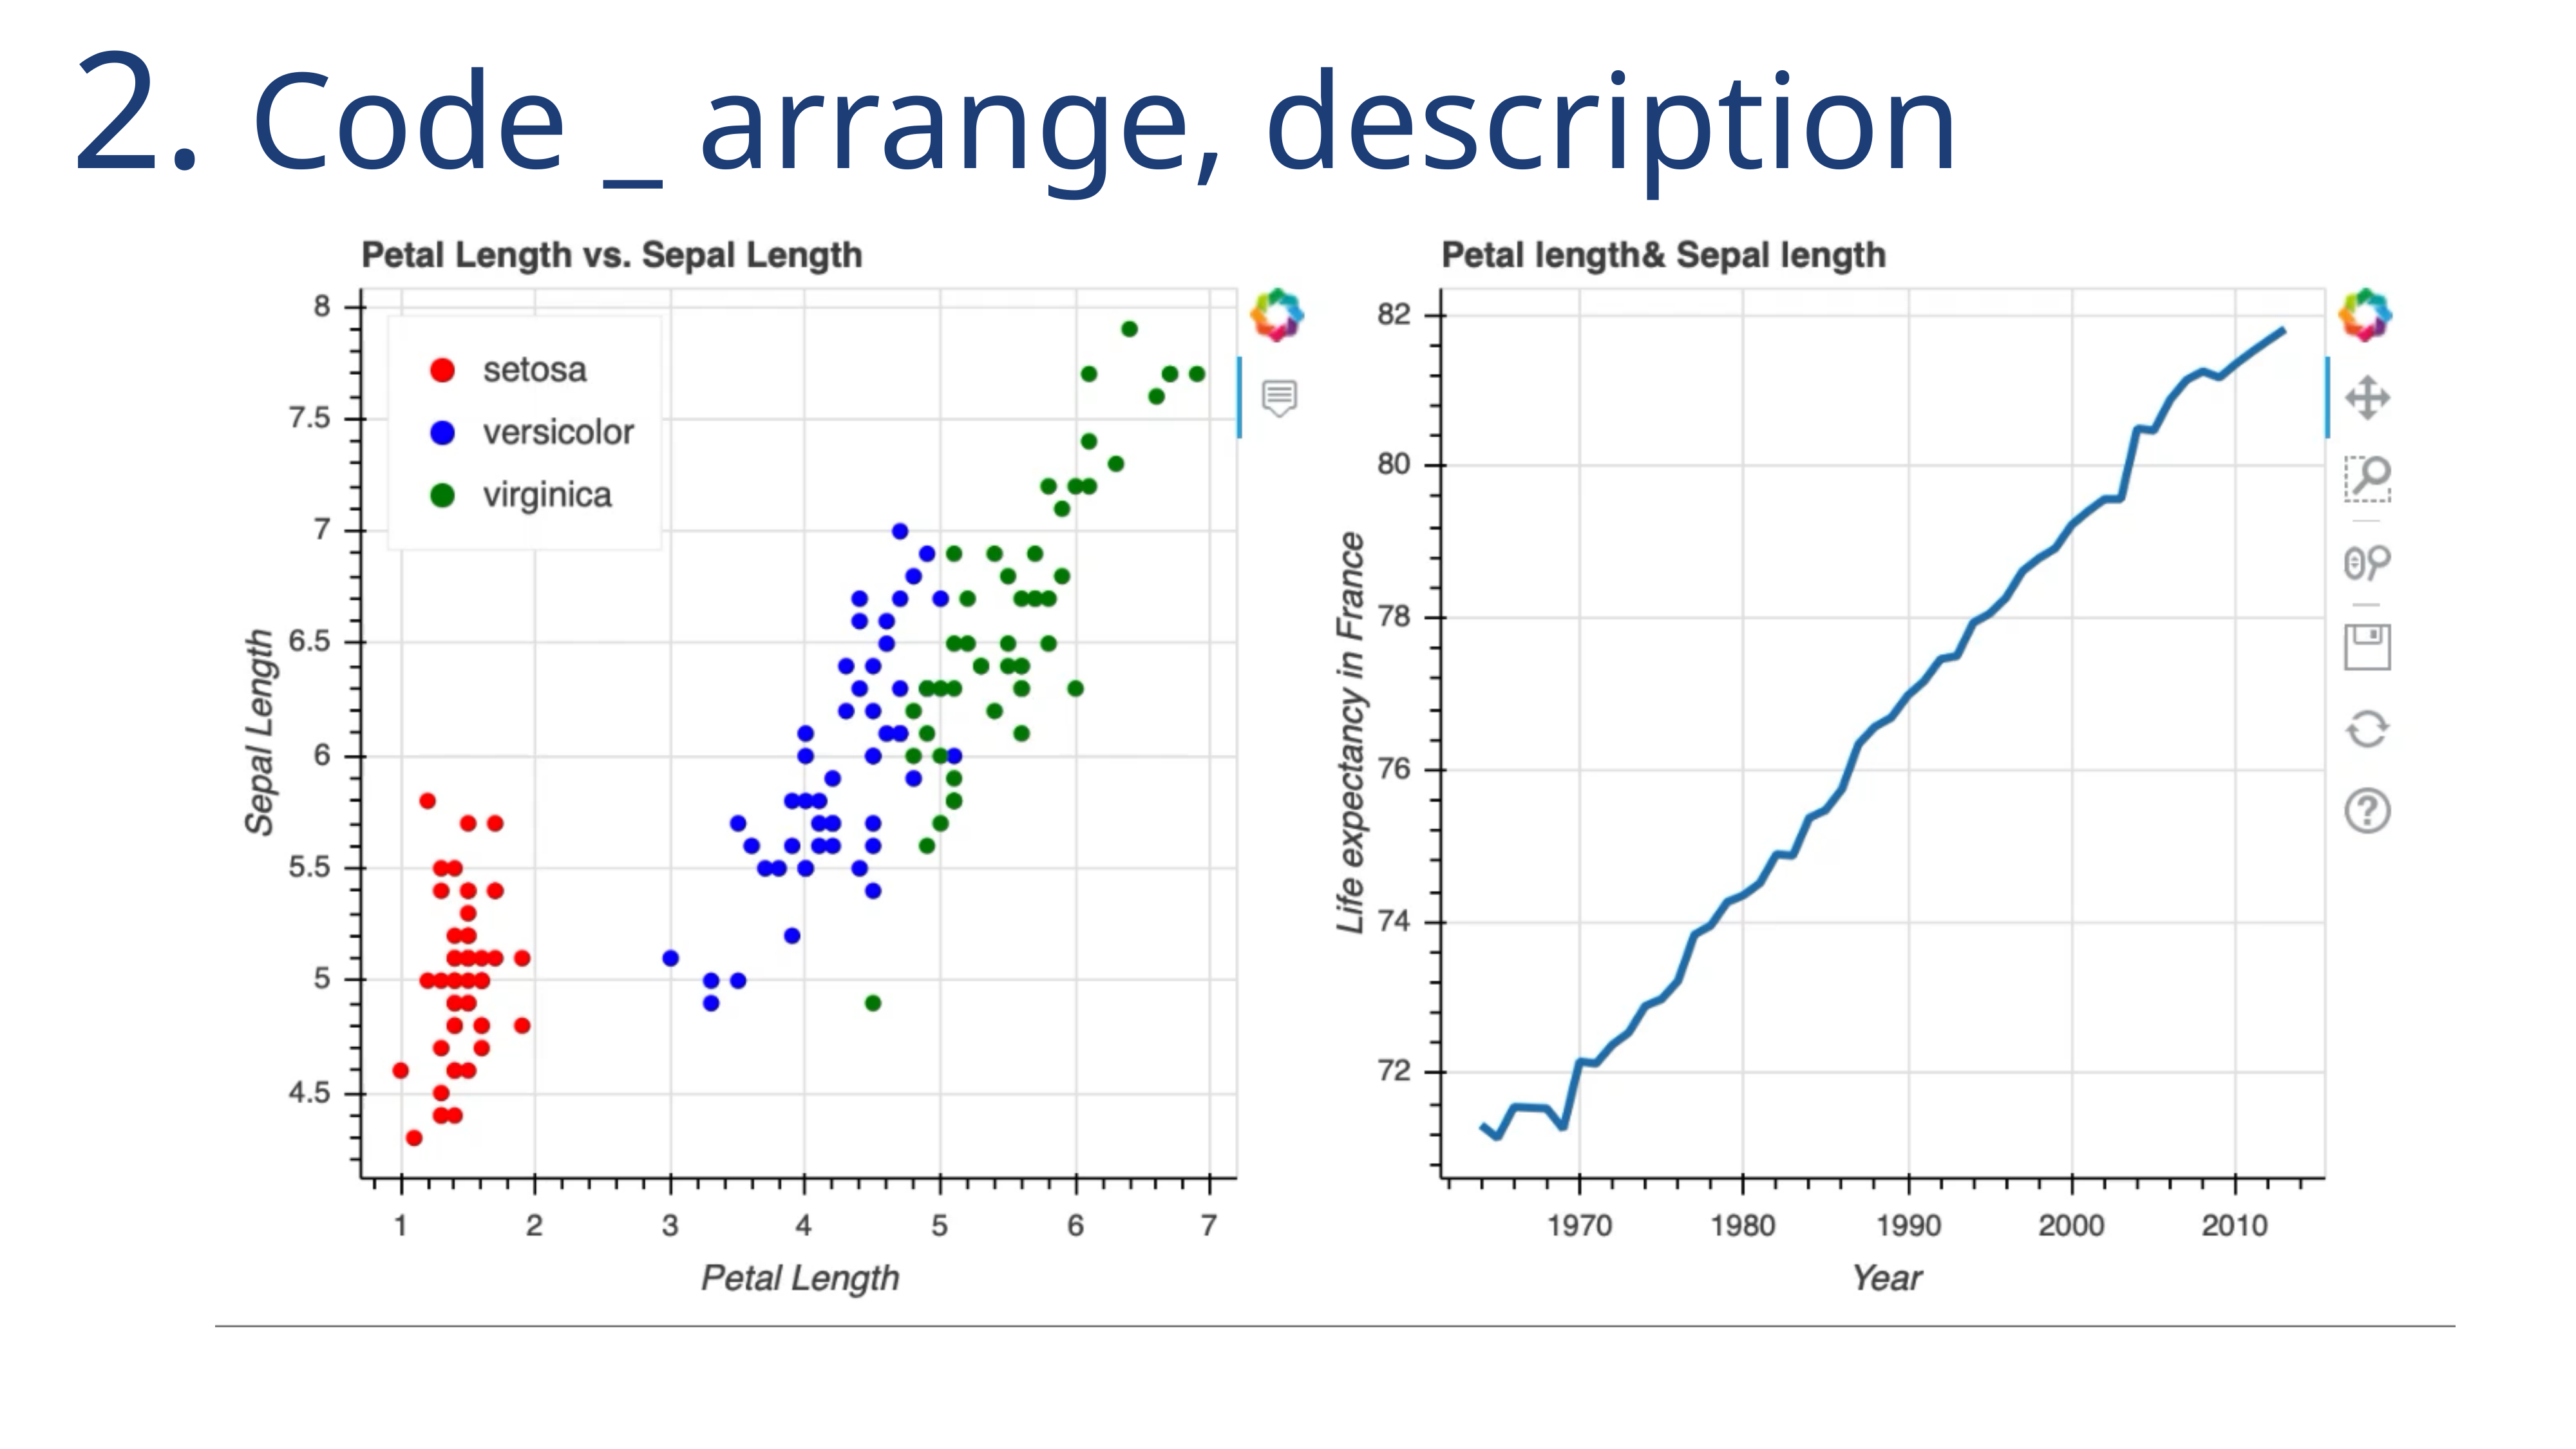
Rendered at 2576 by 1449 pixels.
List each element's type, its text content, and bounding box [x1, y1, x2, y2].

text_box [214, 213, 2456, 1328]
title 2. Code _ arrange, description [64, 0, 2005, 264]
